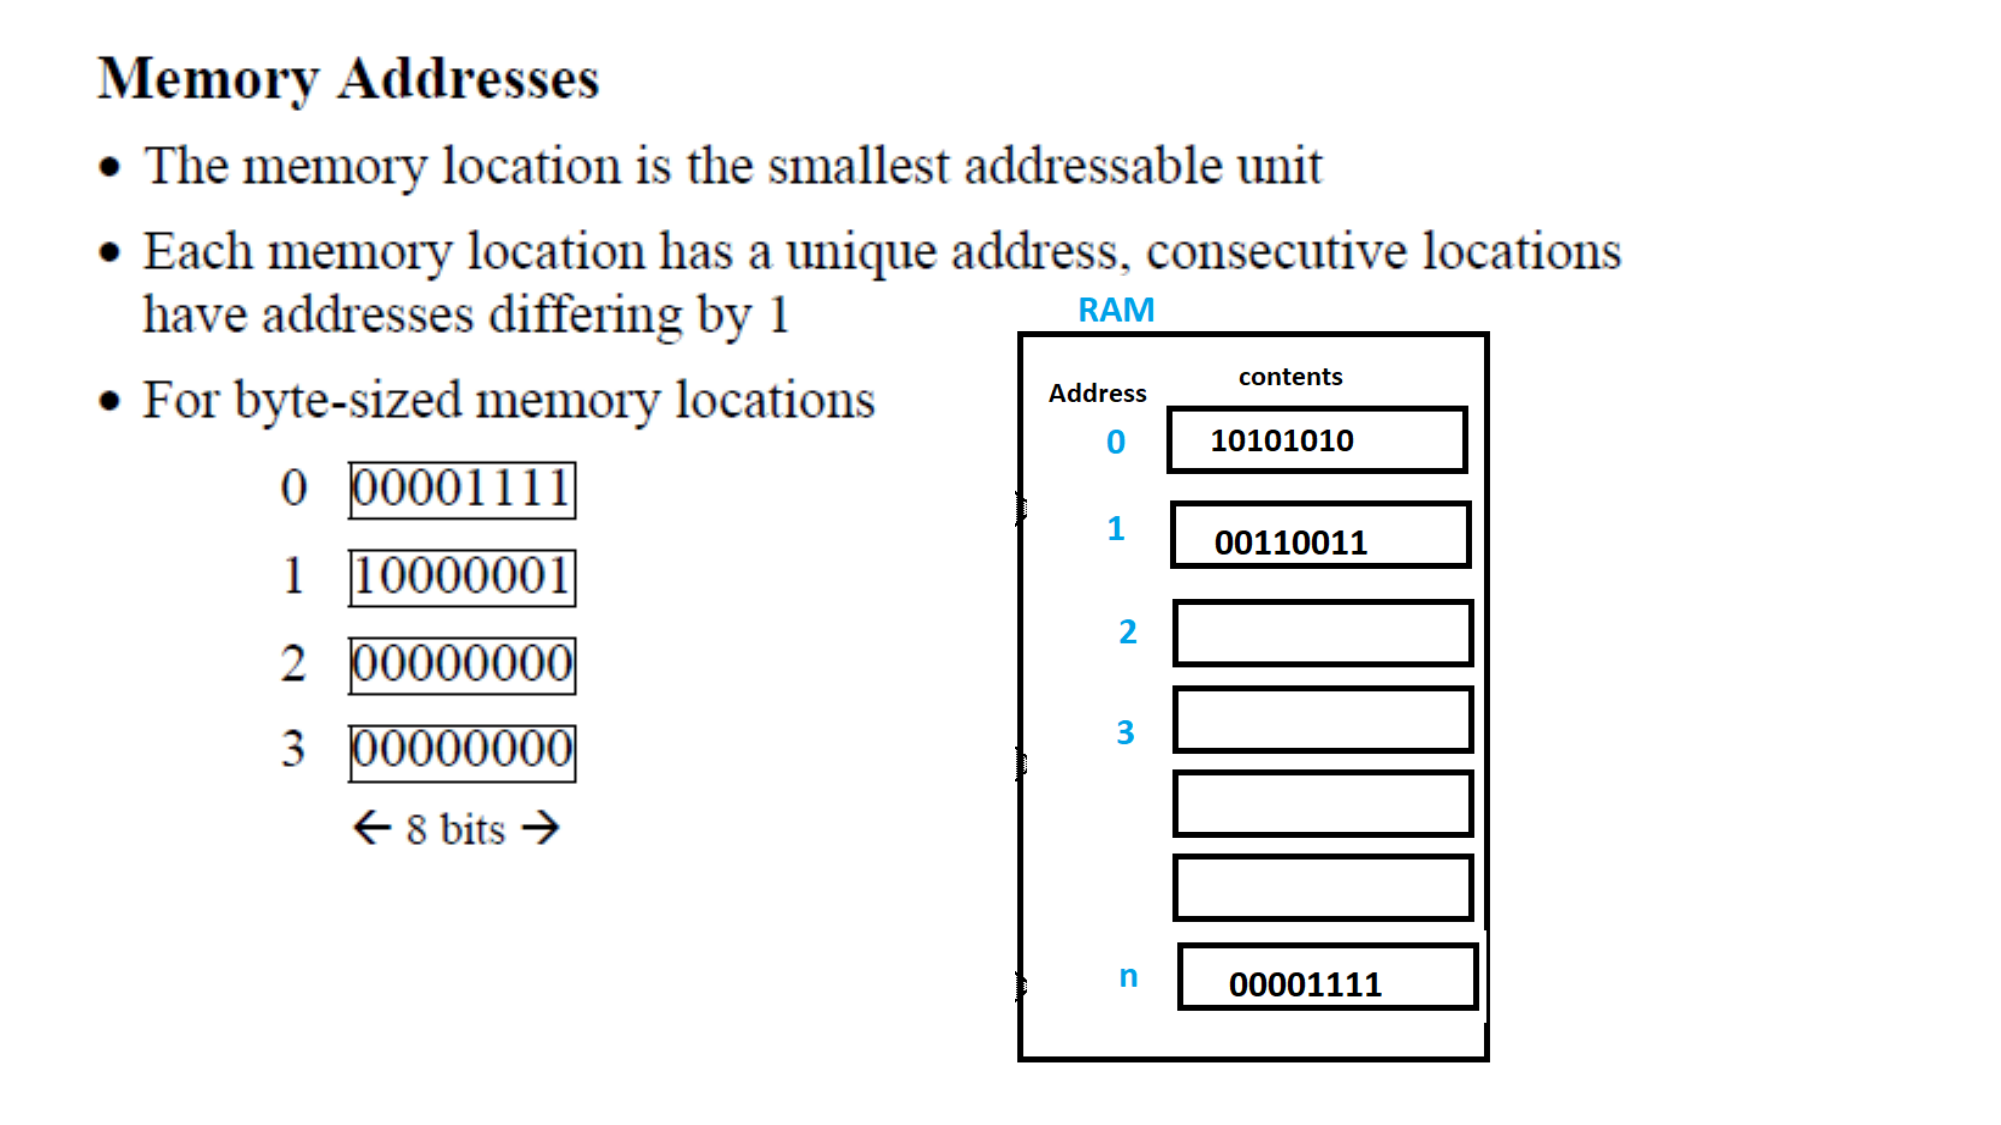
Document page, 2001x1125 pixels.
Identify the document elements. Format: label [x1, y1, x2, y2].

list [51, 11, 1778, 1038]
picture [1015, 276, 1507, 1125]
